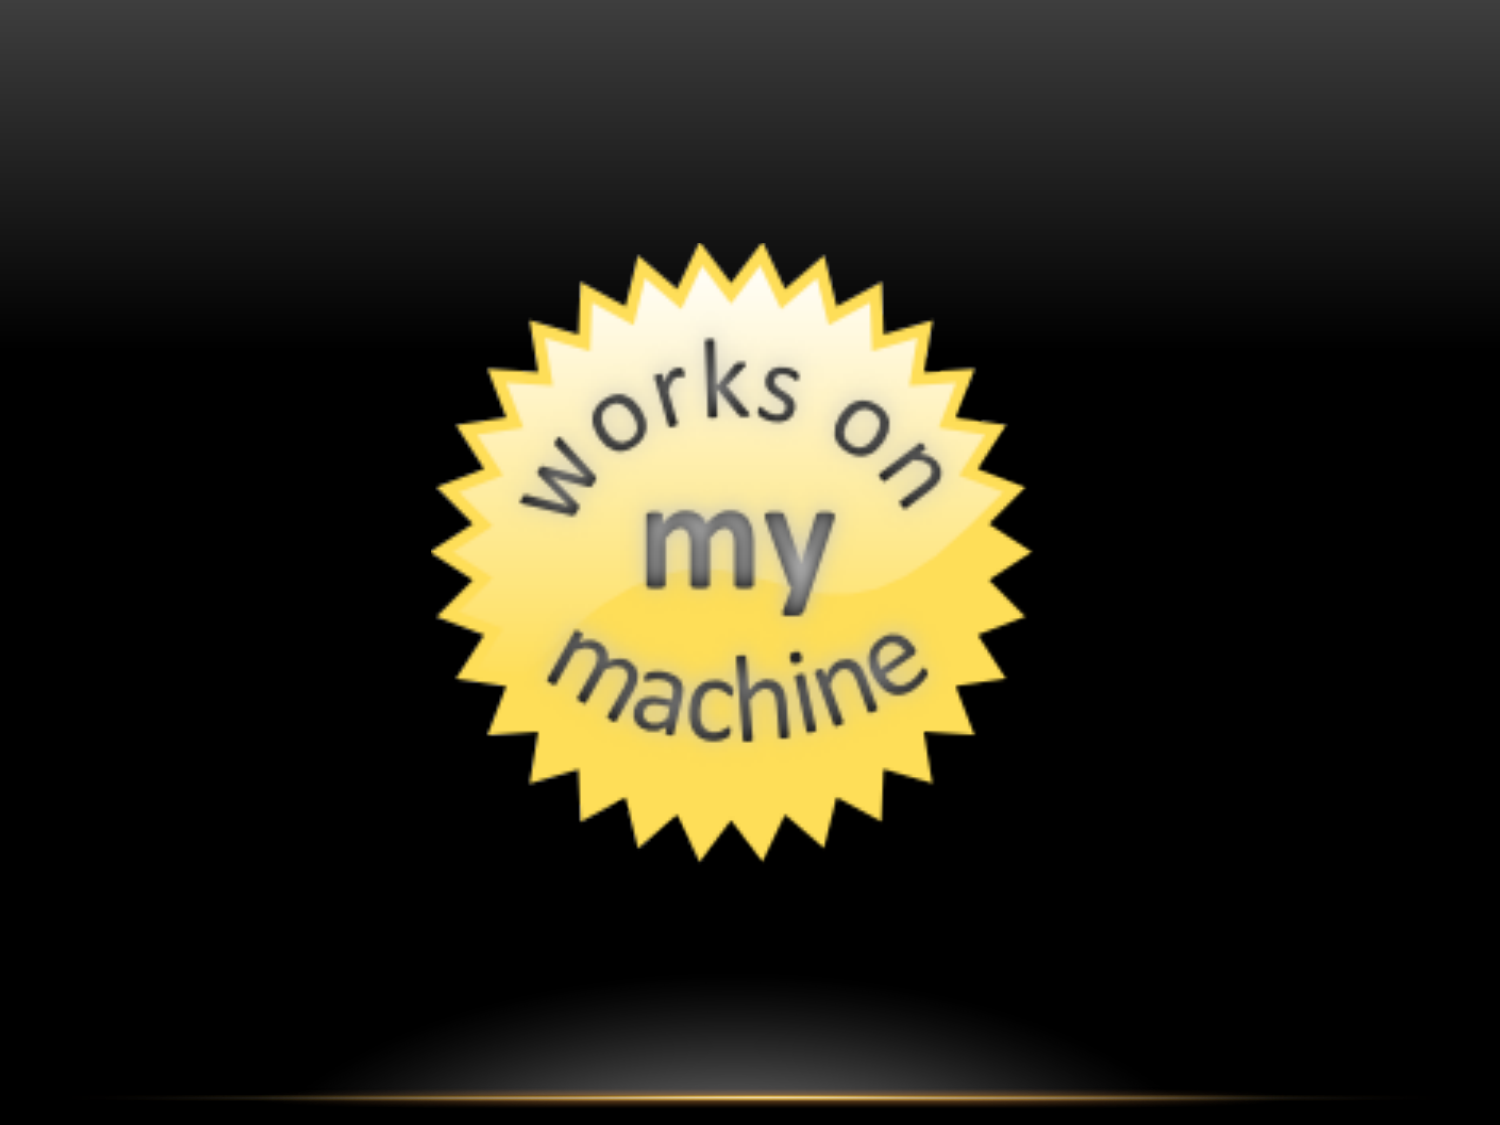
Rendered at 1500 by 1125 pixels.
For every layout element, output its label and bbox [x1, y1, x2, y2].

picture [0, 125, 1500, 1125]
